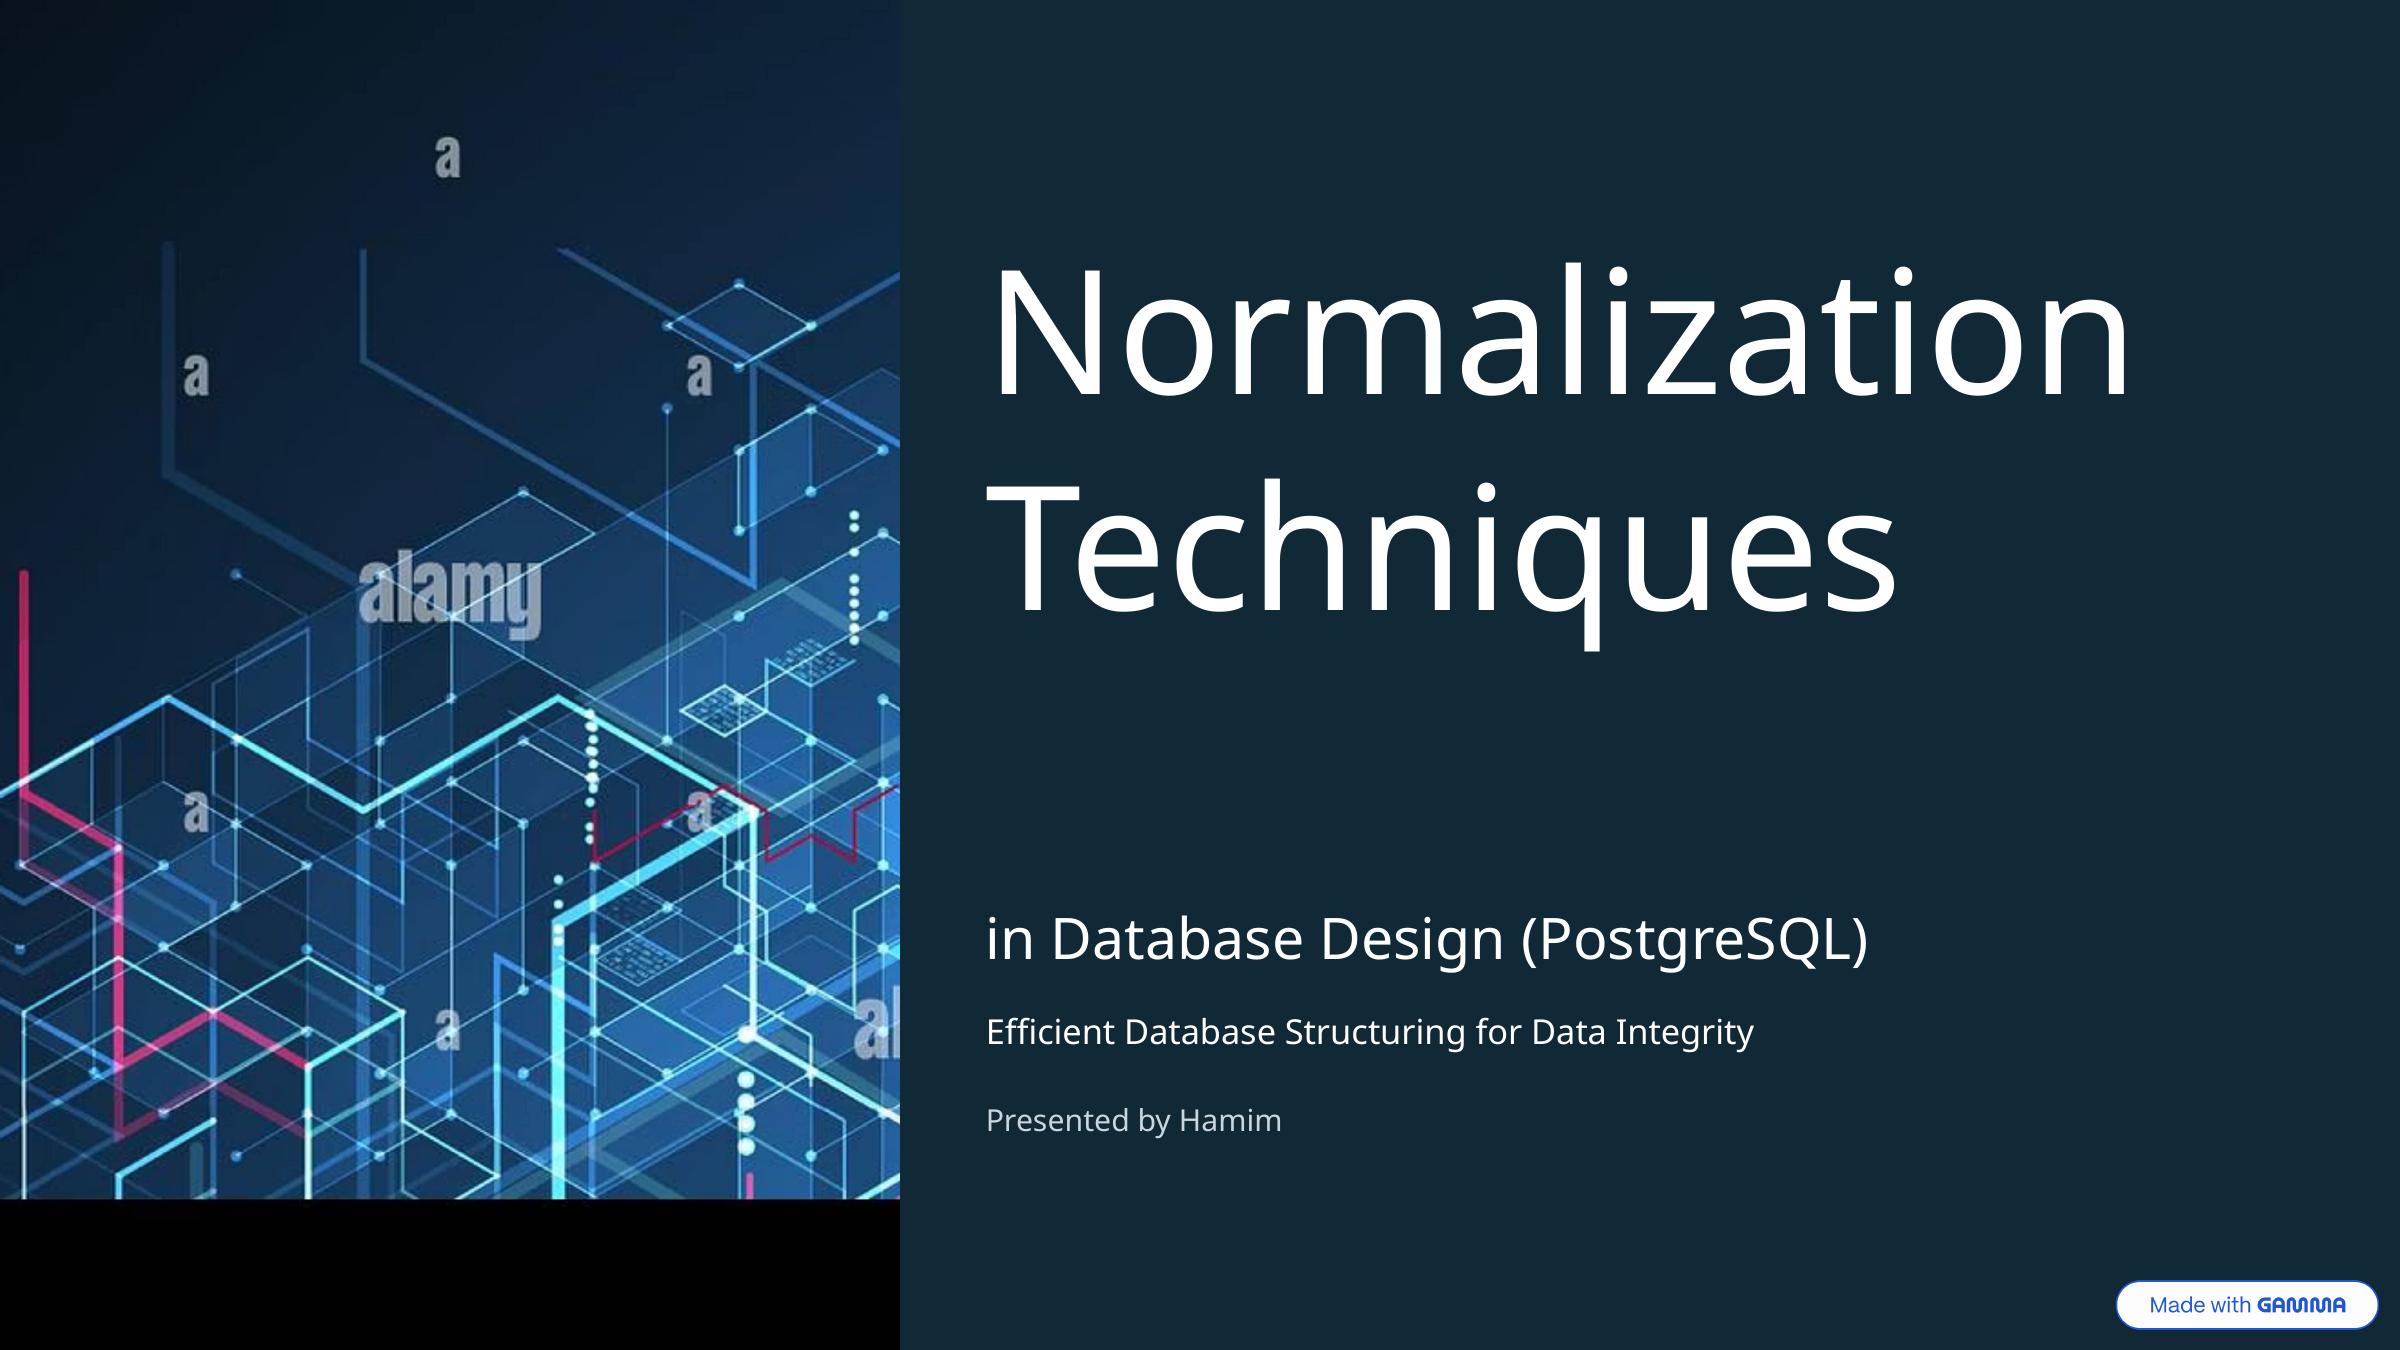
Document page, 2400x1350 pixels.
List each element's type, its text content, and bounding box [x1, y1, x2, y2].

picture [0, 0, 900, 1350]
text_box Efficient Database Structuring for Data Integrity [985, 1008, 1997, 1052]
picture [2106, 1271, 2389, 1339]
text_box in Database Design (PostgreSQL) [985, 899, 2128, 972]
text_box Normalization Techniques [985, 212, 2314, 863]
text_box Presented by Hamim [985, 1088, 2314, 1138]
